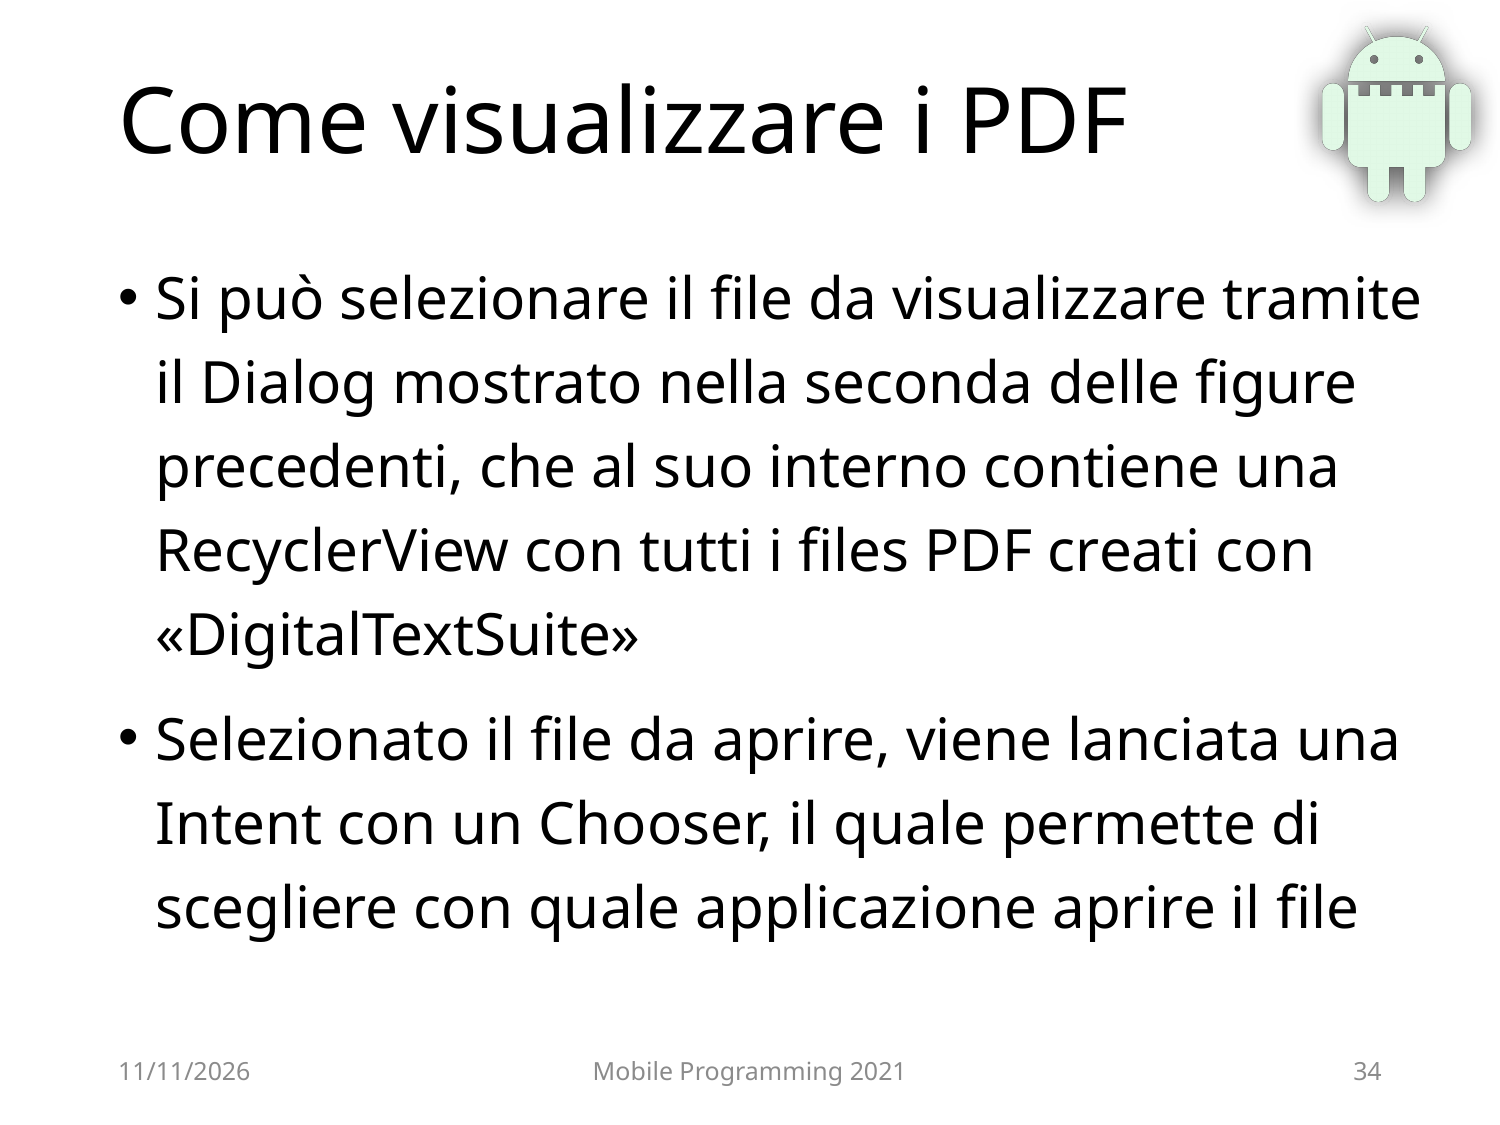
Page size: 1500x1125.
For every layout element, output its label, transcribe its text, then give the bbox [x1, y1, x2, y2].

list Si può selezionare il file da visualizzare tramite il Dialog mostrato nella seconda delle figure precedenti, che al suo interno contiene una RecyclerView con tutti i files PDF creati con «DigitalTextSuite» Selezionato il file da aprire, viene lanciata una Intent con un Chooser, il quale permette di scegliere con quale applicazione aprire il file [103, 239, 1475, 1007]
footer Mobile Programming 2021 [496, 1042, 1004, 1103]
slide_number 34 [1059, 1042, 1397, 1103]
title Come visualizzare i PDF [103, 59, 1397, 188]
picture [1318, 22, 1475, 206]
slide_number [103, 1042, 441, 1103]
